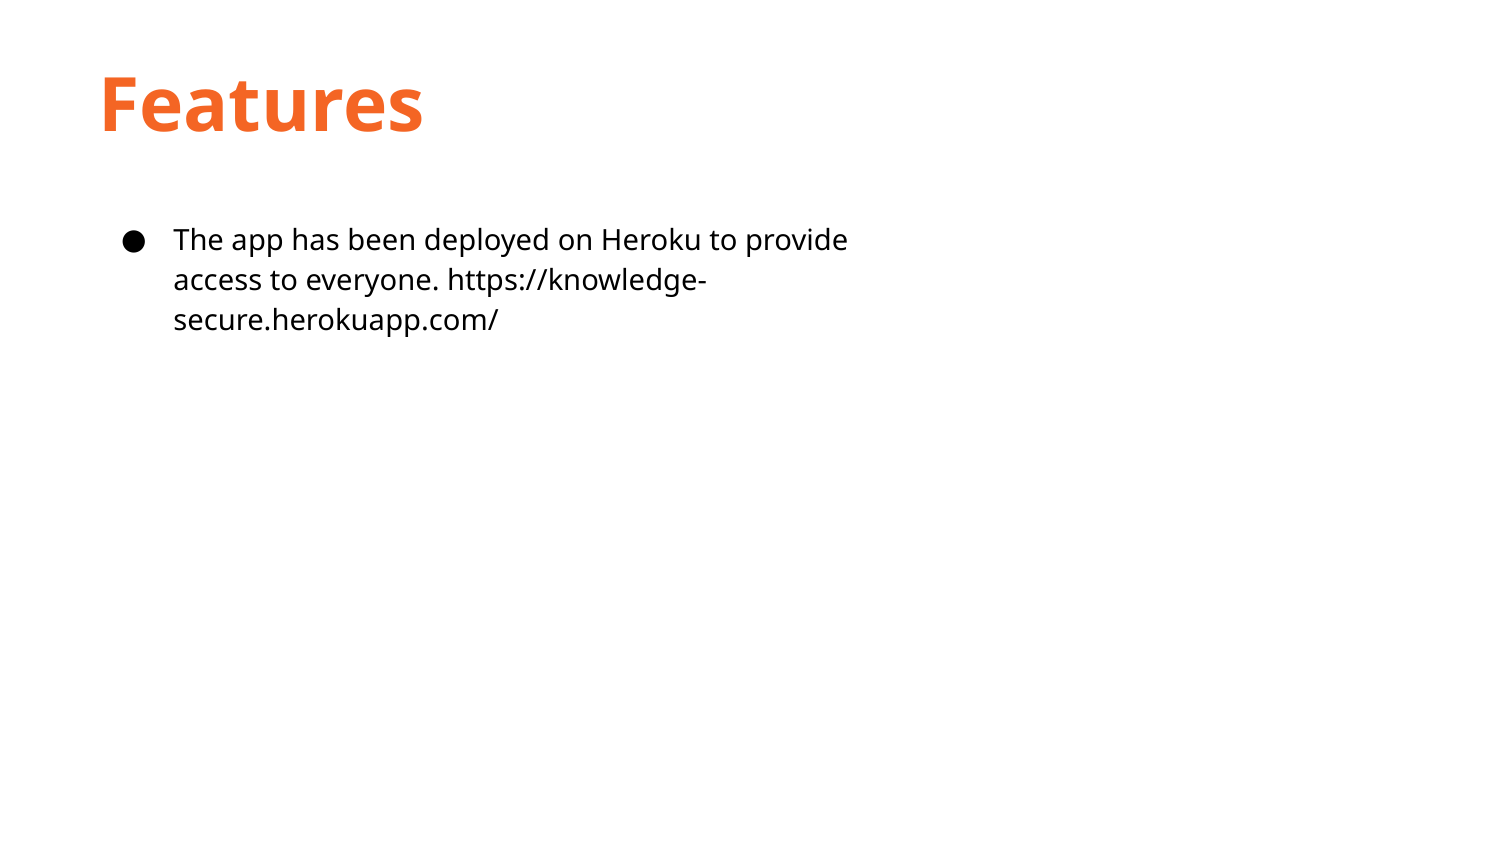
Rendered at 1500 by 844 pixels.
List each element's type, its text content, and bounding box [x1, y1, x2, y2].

text_box The app has been deployed on Heroku to provide access to everyone. https://knowledge-secure.herokuapp.com/ [83, 200, 886, 694]
text_box Features [83, 41, 576, 200]
